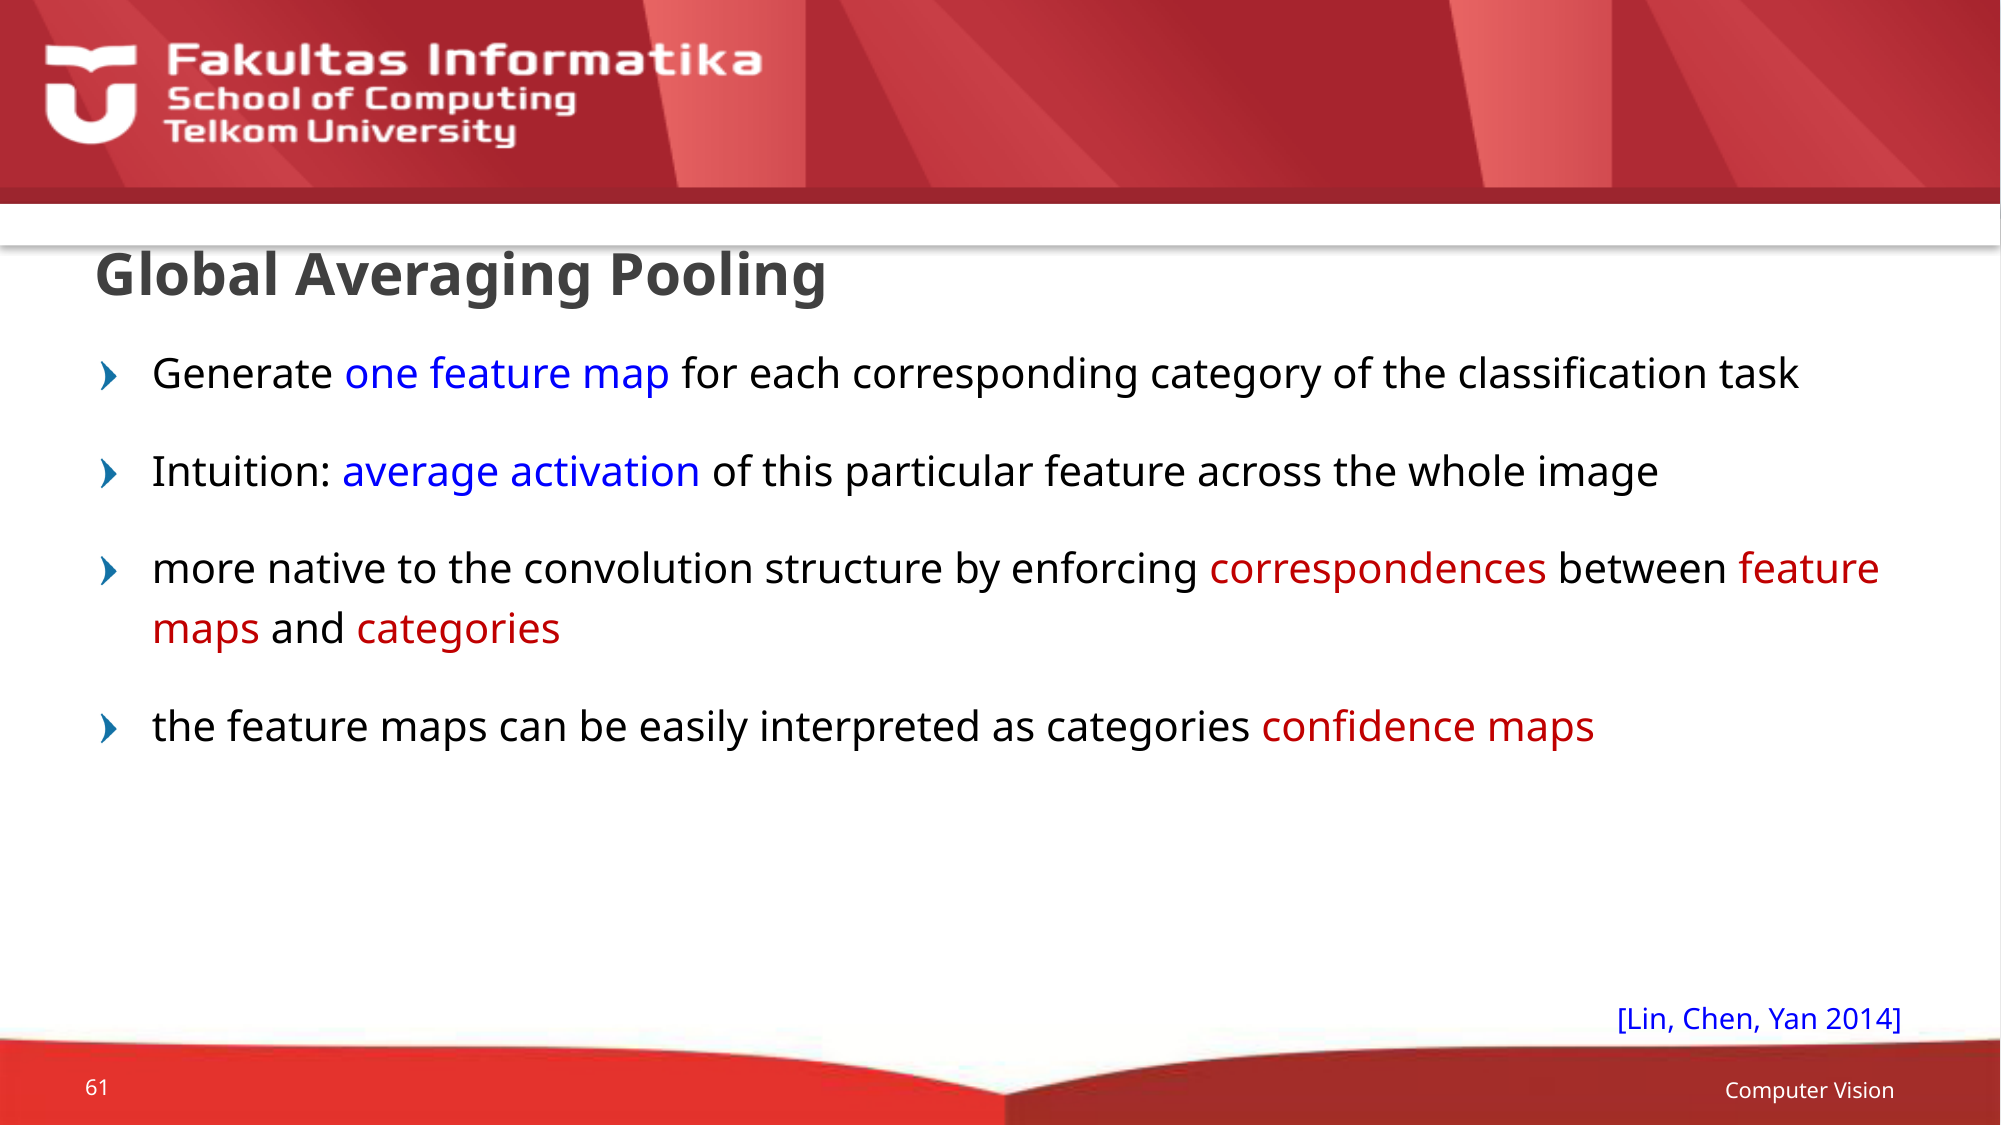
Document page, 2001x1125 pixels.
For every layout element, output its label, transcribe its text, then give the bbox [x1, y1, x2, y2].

title Global Averaging Pooling [79, 219, 1901, 325]
picture [0, 0, 2001, 1125]
list Computer Vision [1185, 1058, 1911, 1119]
list Generate one feature map for each corresponding category of the classification task Intuition: average activation of this particular feature across the whole image more native to the convolution structure by enforcing correspondences between feature maps and categories the feature maps can be easily interpreted as categories confidence maps [80, 329, 1902, 990]
picture [95, 704, 120, 745]
picture [95, 352, 120, 392]
slide_number 61 [85, 1058, 164, 1119]
picture [95, 547, 120, 587]
text_box [Lin, Chen, Yan 2014] [1379, 992, 1918, 1043]
picture [95, 449, 120, 490]
